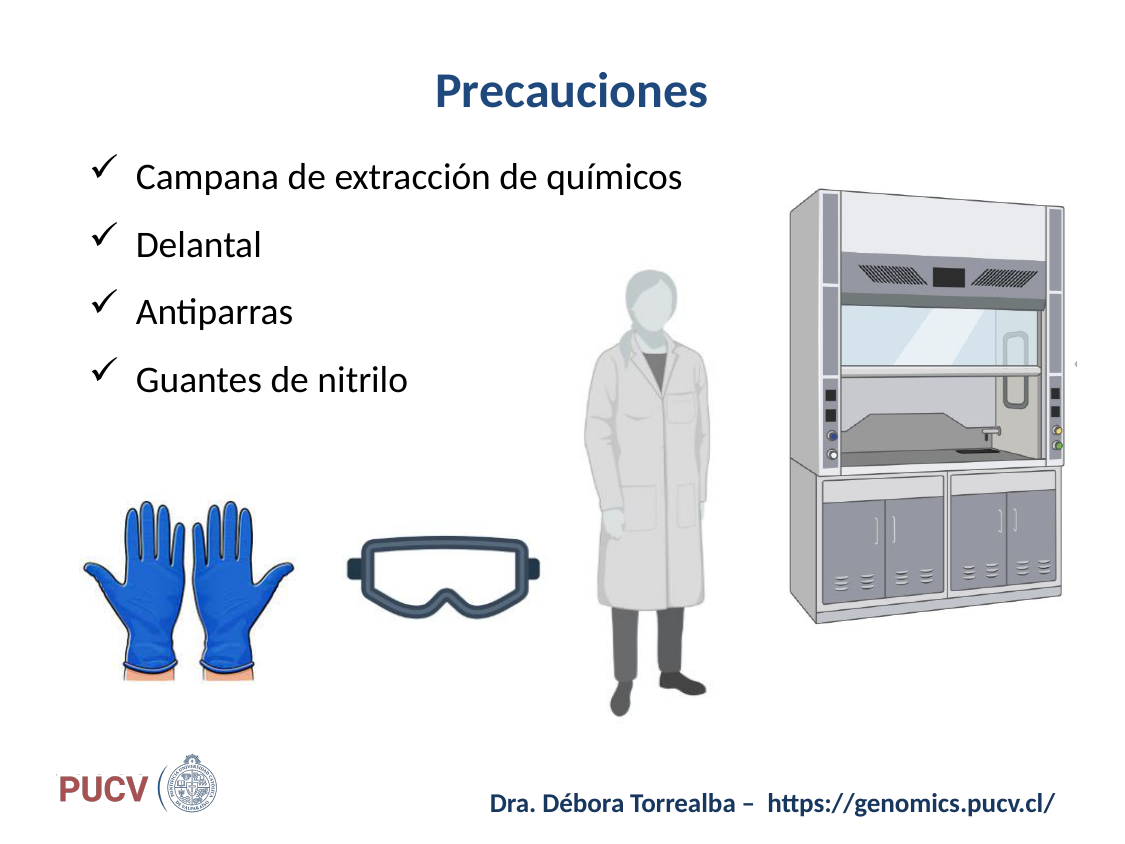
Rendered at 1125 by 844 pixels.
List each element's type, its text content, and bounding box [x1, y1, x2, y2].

picture [325, 254, 739, 733]
picture [769, 181, 1078, 636]
title Precauciones [53, 20, 1091, 130]
text_box Campana de extracción de químicos Delantal Antiparras Guantes de nitrilo [74, 122, 1008, 453]
picture [79, 476, 300, 707]
picture [56, 748, 224, 818]
